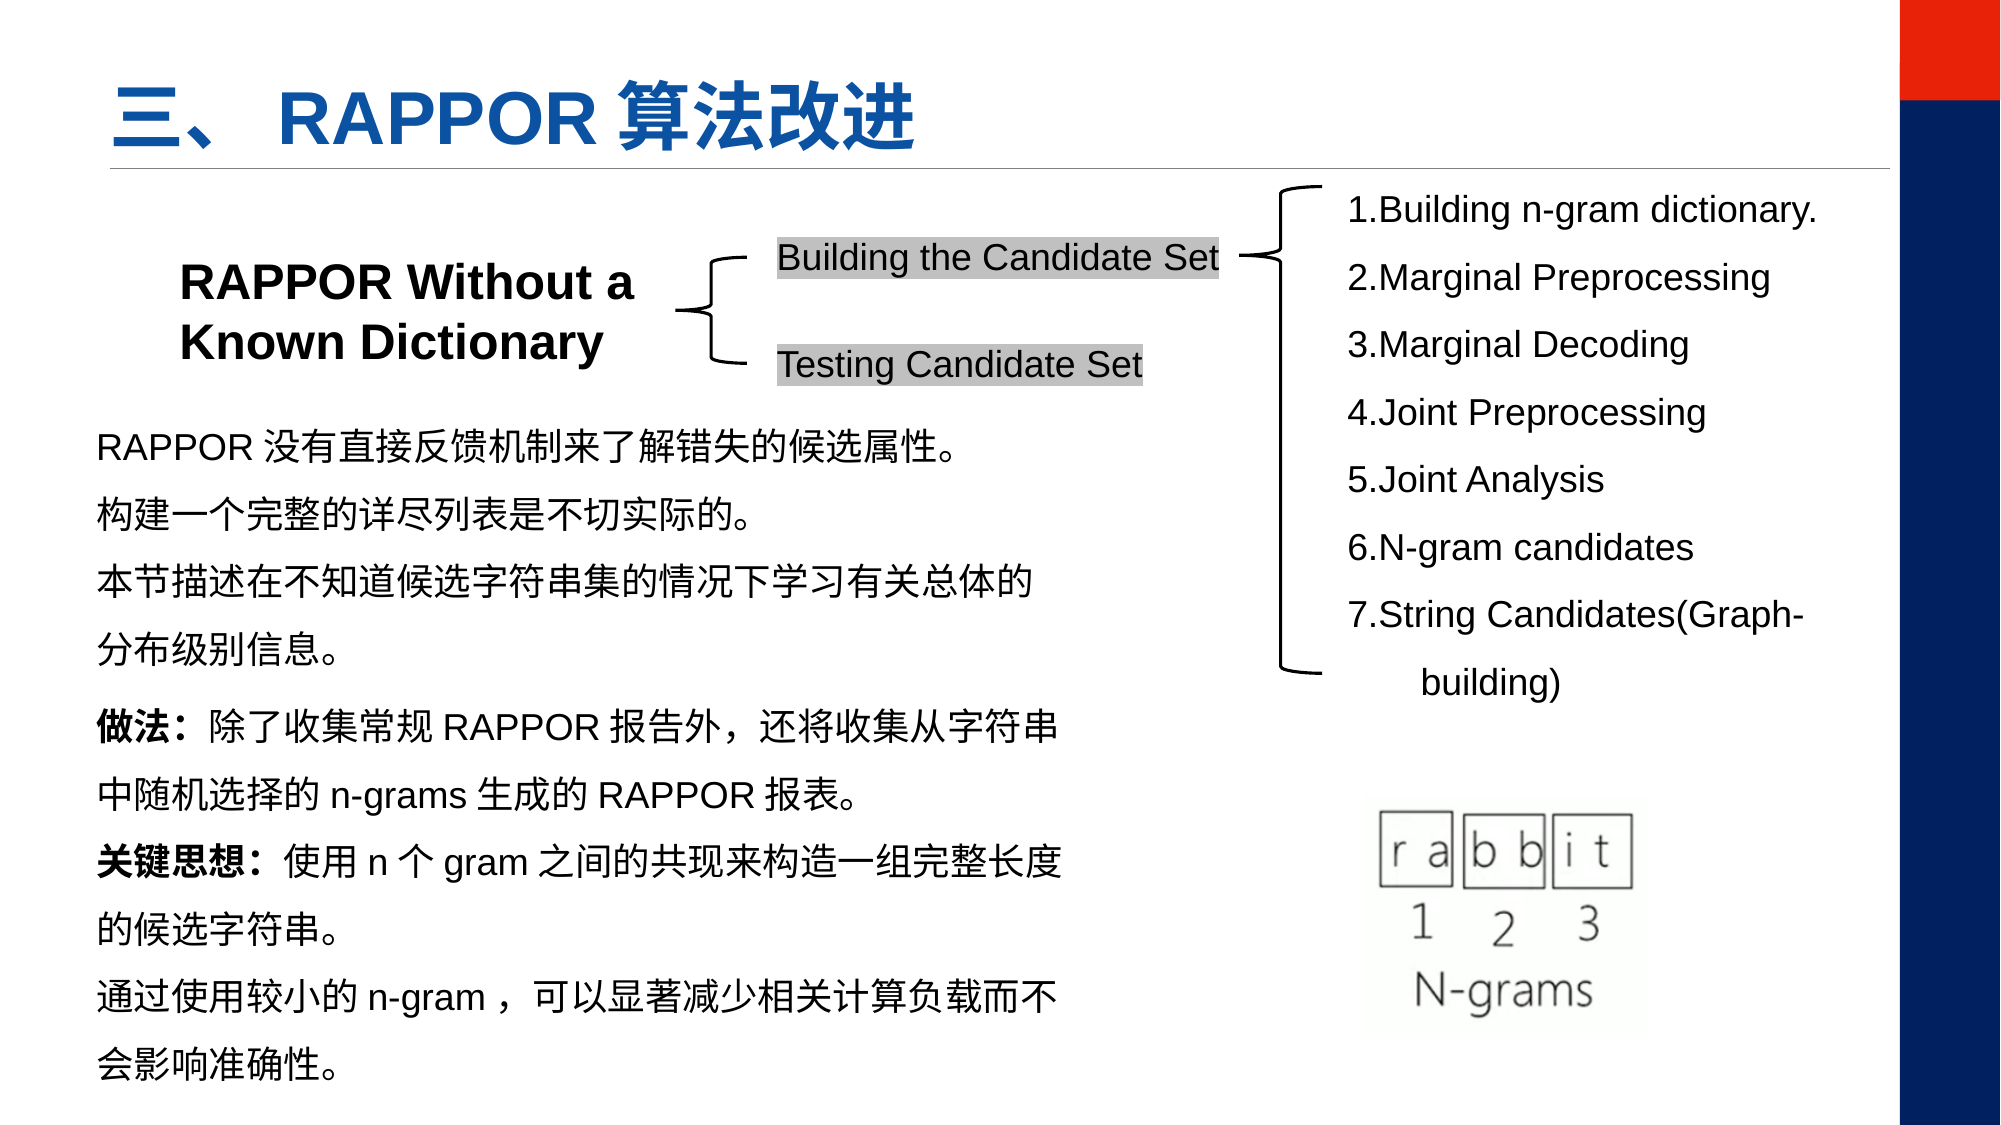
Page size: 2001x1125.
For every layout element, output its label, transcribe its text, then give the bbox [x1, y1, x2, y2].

text_box [1239, 186, 1322, 674]
text_box Building the Candidate Set [761, 225, 1235, 286]
text_box 做法：除了收集常规RAPPOR报告外，还将收集从字符串中随机选择的n-grams生成的RAPPOR报表。 关键思想：使用n个gram之间的共现来构造一组完整长度的候选字符串。 通过使用较小的n-gram，可以显著减少相关计算负载而不会影响准确性。 [81, 673, 1080, 1093]
text_box Testing Candidate Set [761, 332, 1158, 393]
text_box RAPPOR Without a Known Dictionary [164, 242, 663, 377]
text_box 1.Building n-gram dictionary. 2.Marginal Preprocessing 3.Marginal Decoding 4.Joint Preprocessing 5.Joint Analysis 6.N-gram candidates 7.String Candidates(Graph- building) [1322, 169, 1861, 710]
text_box [675, 256, 747, 364]
text_box 三、RAPPOR算法改进 [109, 0, 1890, 169]
text_box RAPPOR没有直接反馈机制来了解错失的候选属性。 构建一个完整的详尽列表是不切实际的。 本节描述在不知道候选字符串集的情况下学习有关总体的分布级别信息。 [81, 393, 1080, 673]
picture [1364, 795, 1649, 1033]
